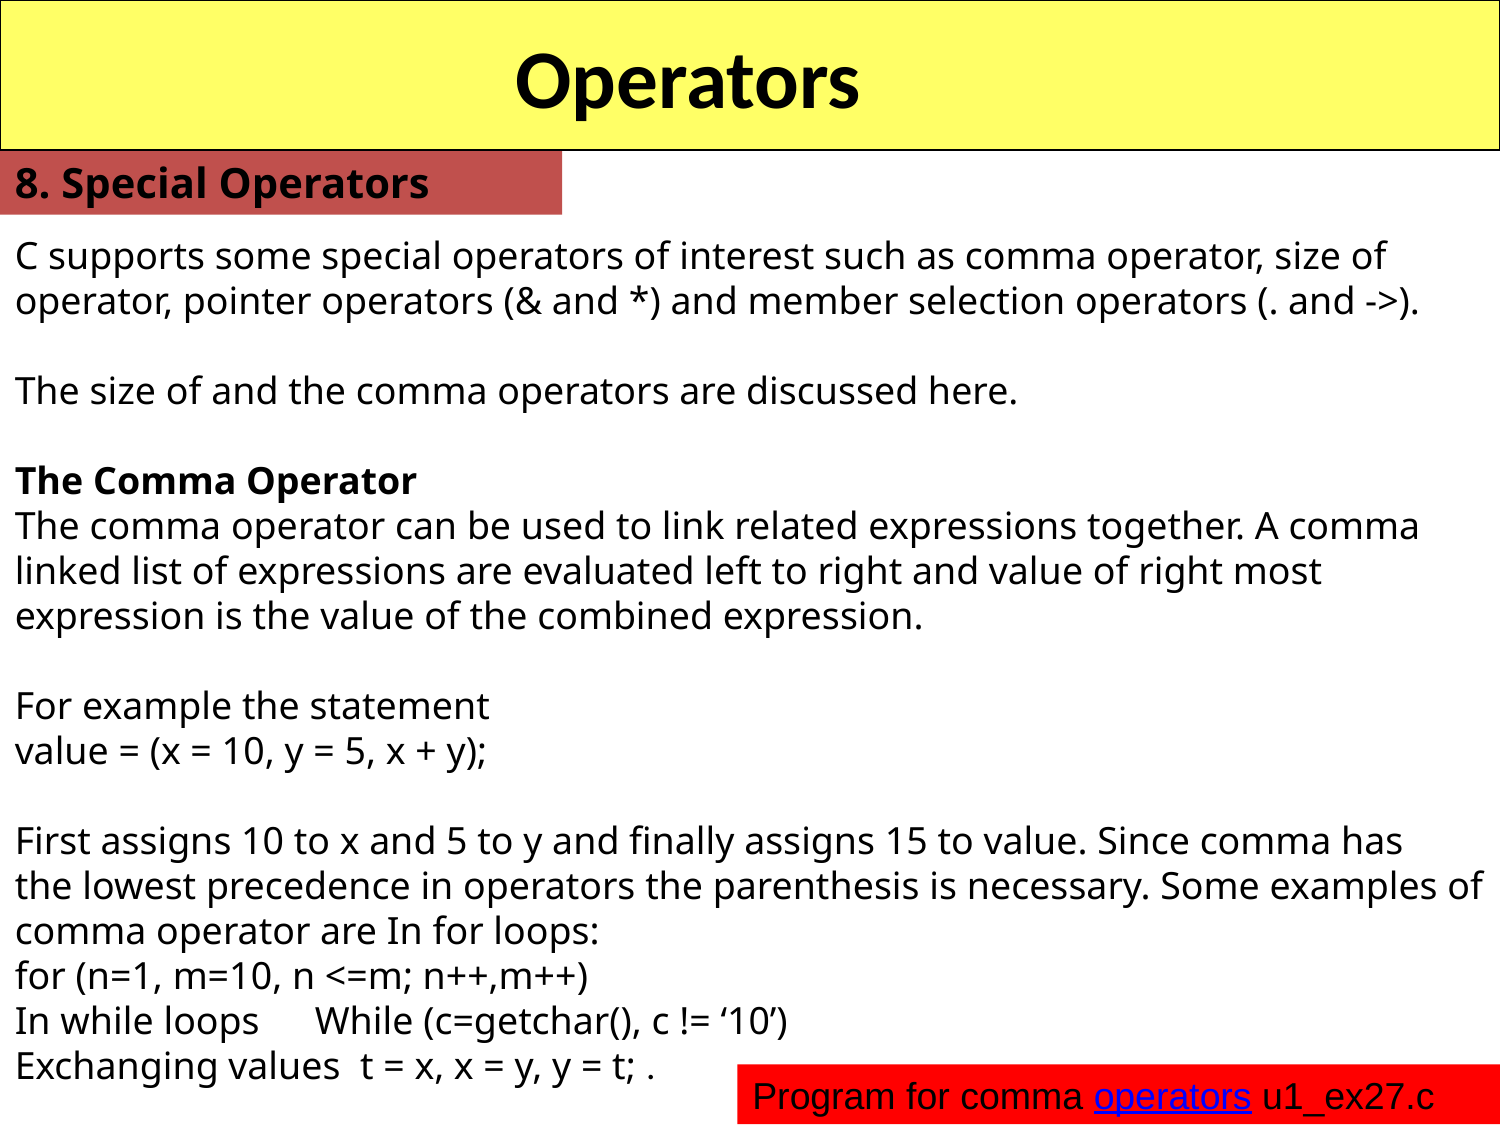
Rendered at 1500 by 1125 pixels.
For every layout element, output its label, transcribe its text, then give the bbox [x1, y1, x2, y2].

text_box Program for comma operators u1_ex27.c [737, 1064, 1500, 1125]
text_box C supports some special operators of interest such as comma operator, size of operator, pointer operators (& and *) and member selection operators (. and ->). The size of and the comma operators are discussed here. The Comma Operator The comma operator can be used to link related expressions together. A comma linked list of expressions are evaluated left to right and value of right most expression is the value of the combined expression. For example the statement value = (x = 10, y = 5, x + y); First assigns 10 to x and 5 to y and finally assigns 15 to value. Since comma has the lowest precedence in operators the parenthesis is necessary. Some examples of comma operator are In for loops: for (n=1, m=10, n <=m; n++,m++) In while loops While (c=getchar(), c != ‘10’) Exchanging values t = x, x = y, y = t; . [0, 224, 1500, 1125]
text_box Operators [0, 0, 1500, 150]
text_box 8. Special Operators [0, 150, 563, 215]
